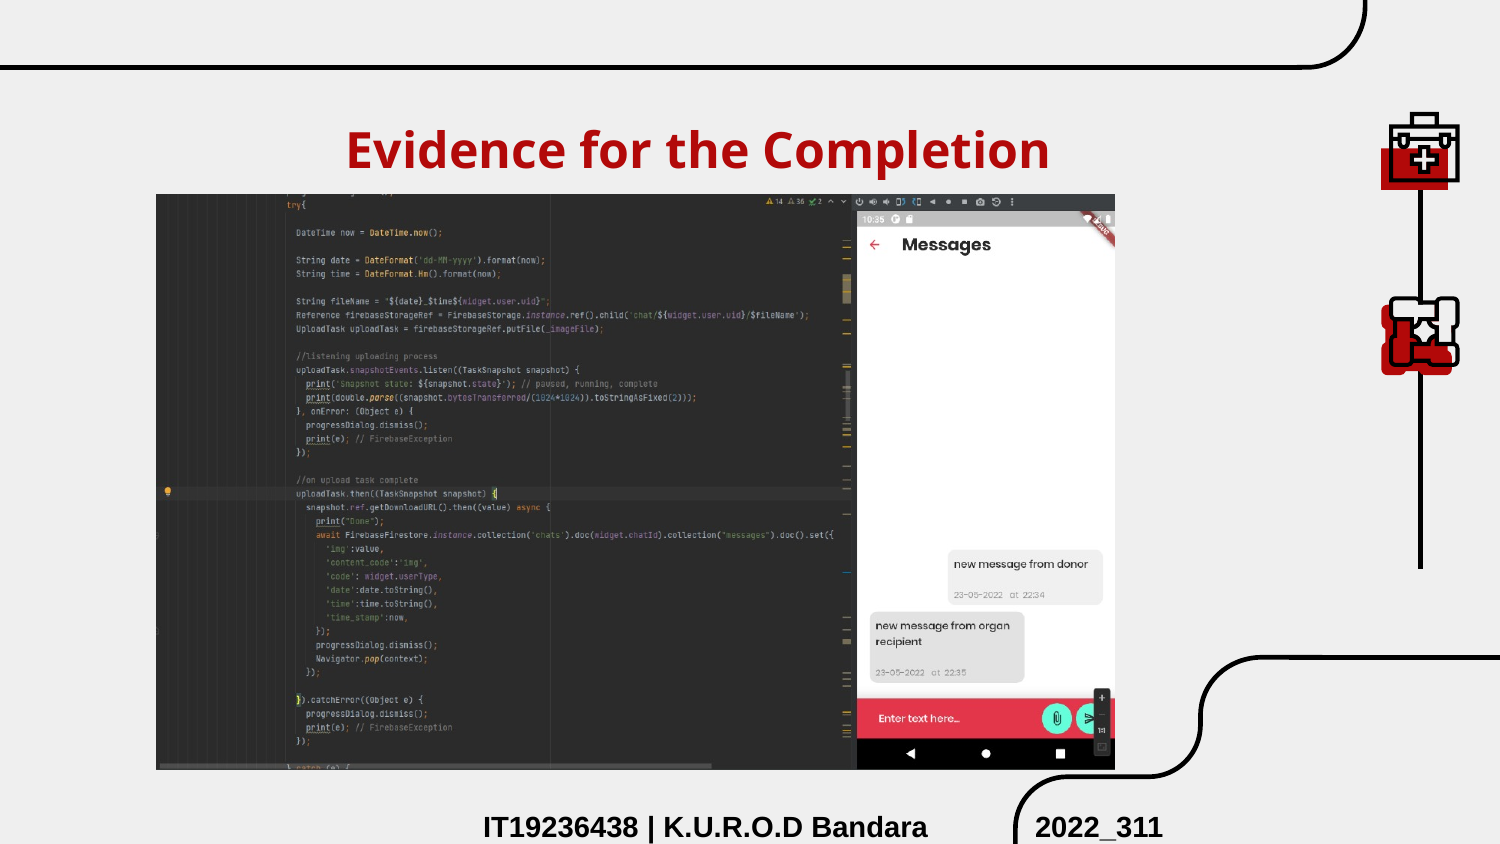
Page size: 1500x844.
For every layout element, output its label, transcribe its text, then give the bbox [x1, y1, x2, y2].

picture [155, 193, 1115, 770]
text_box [1380, 111, 1460, 570]
text_box IT19236438 | K.U.R.O.D Bandara 2022_311 [432, 800, 1216, 844]
title Evidence for the Completion [233, 101, 1191, 196]
